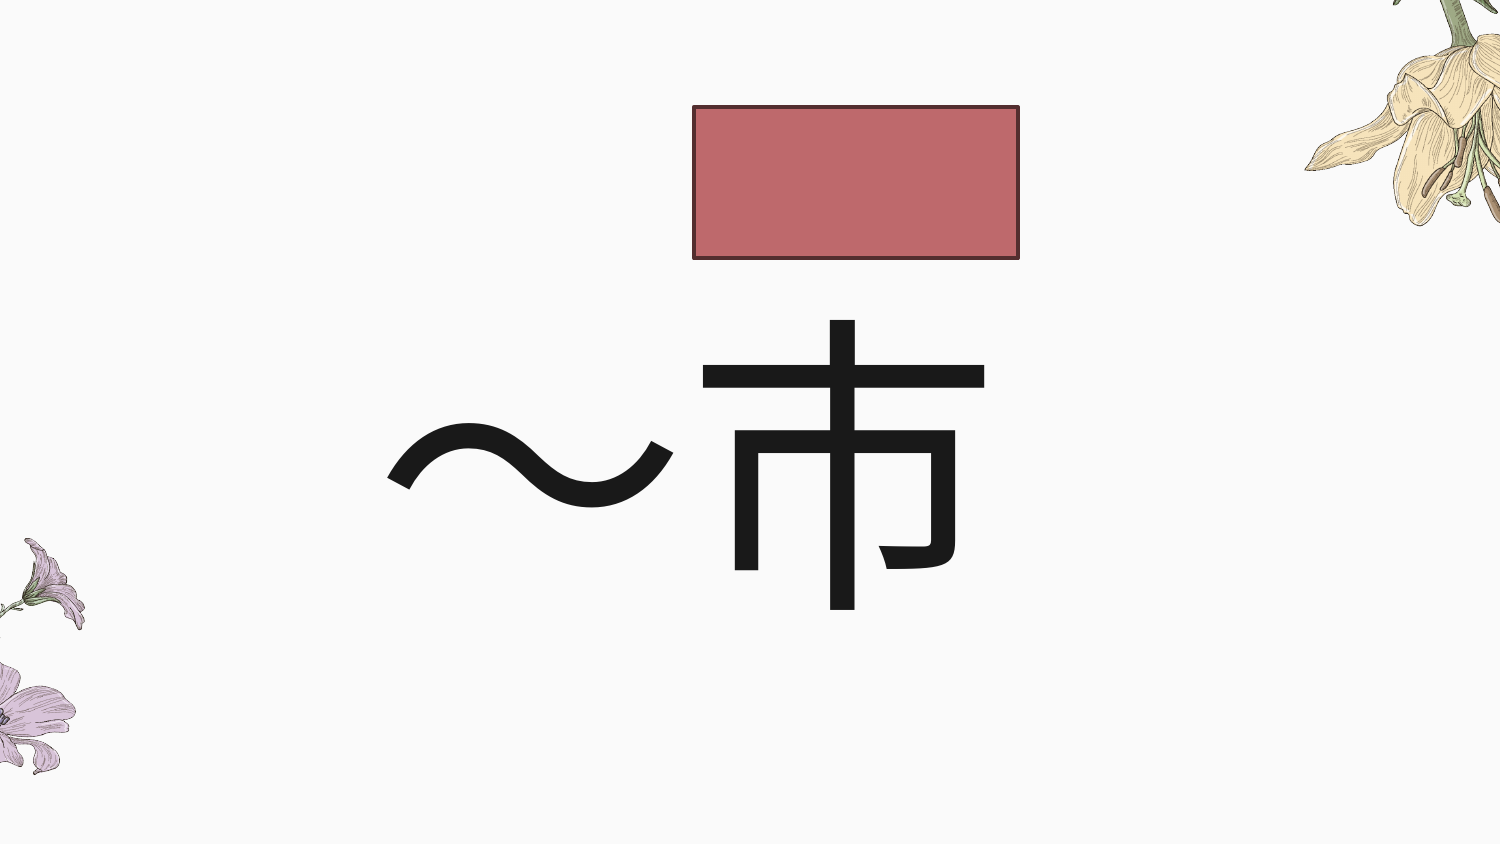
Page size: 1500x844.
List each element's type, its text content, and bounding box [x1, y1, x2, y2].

text_box ～市 [359, 264, 1015, 655]
picture [1261, 0, 1500, 262]
text_box [692, 105, 1020, 260]
picture [0, 462, 206, 844]
